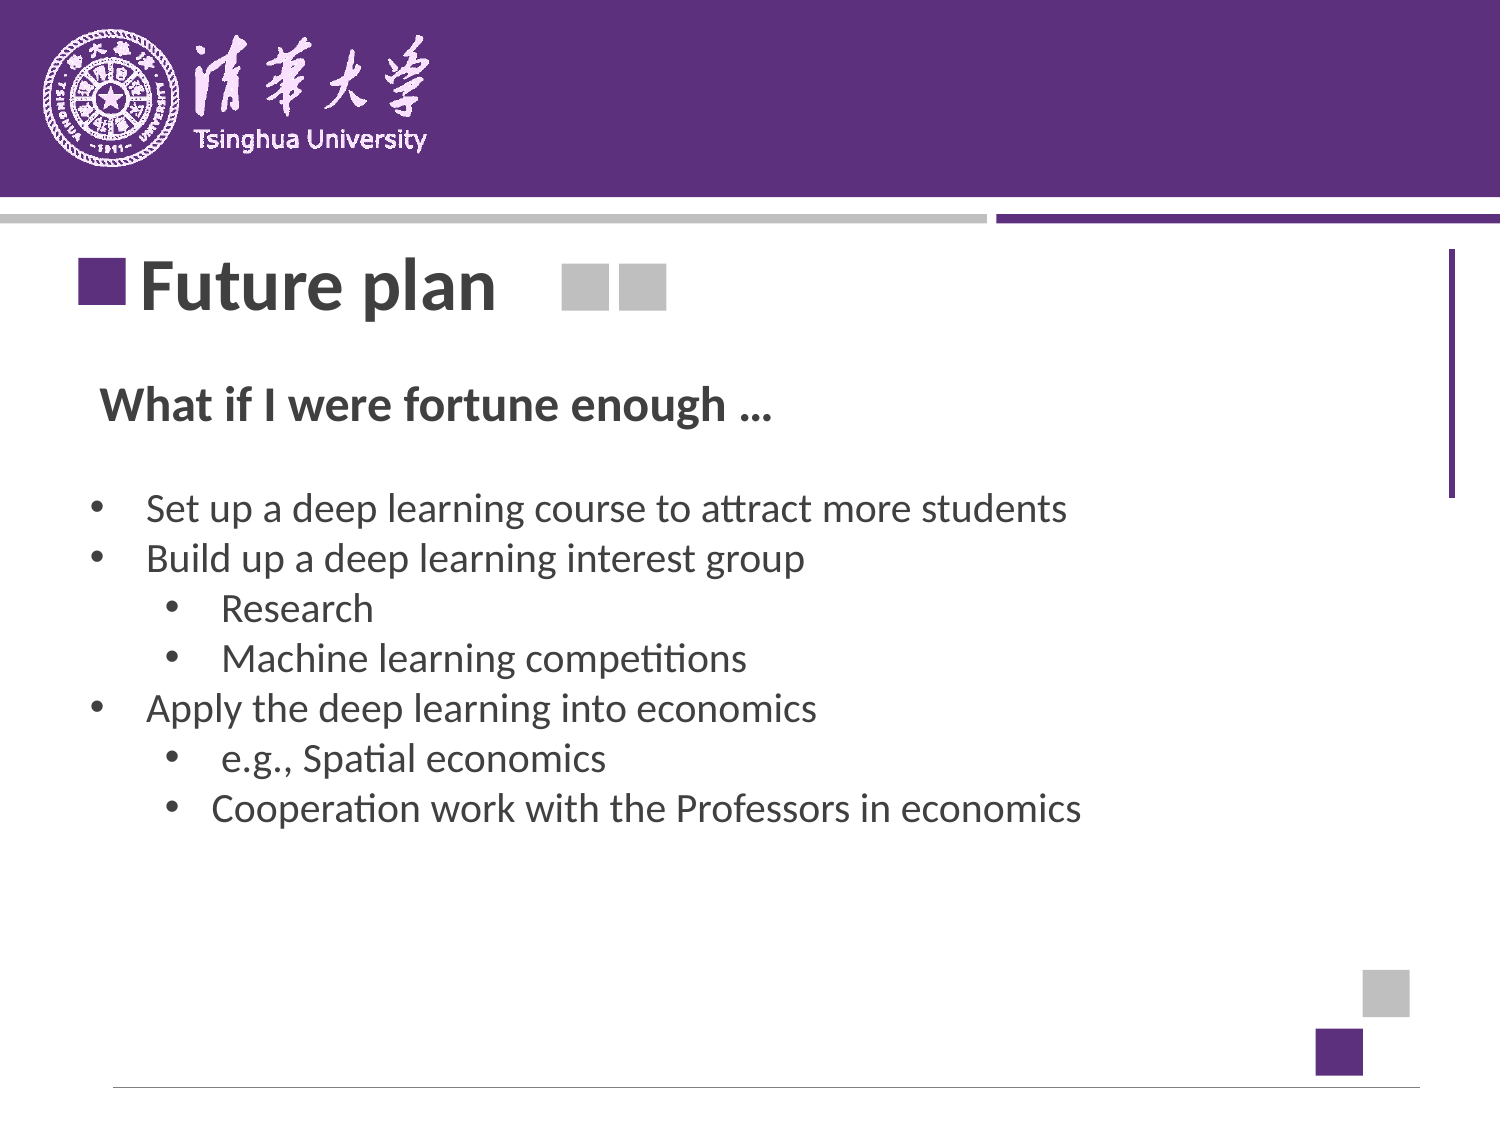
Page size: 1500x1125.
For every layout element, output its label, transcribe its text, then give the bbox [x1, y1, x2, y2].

text_box [77, 257, 127, 306]
picture [0, 0, 471, 200]
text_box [561, 263, 667, 311]
text_box [1315, 1027, 1364, 1077]
text_box [471, 0, 1500, 198]
text_box [1361, 969, 1411, 1018]
text_box What if I were fortune enough … Set up a deep learning course to attract more students Build up a deep learning interest group Research Machine learning competitions Apply the deep learning into economics e.g., Spatial economics Cooperation work with the Professors in economics [0, 363, 1333, 979]
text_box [0, 214, 1500, 224]
text_box Future plan [125, 228, 1333, 333]
